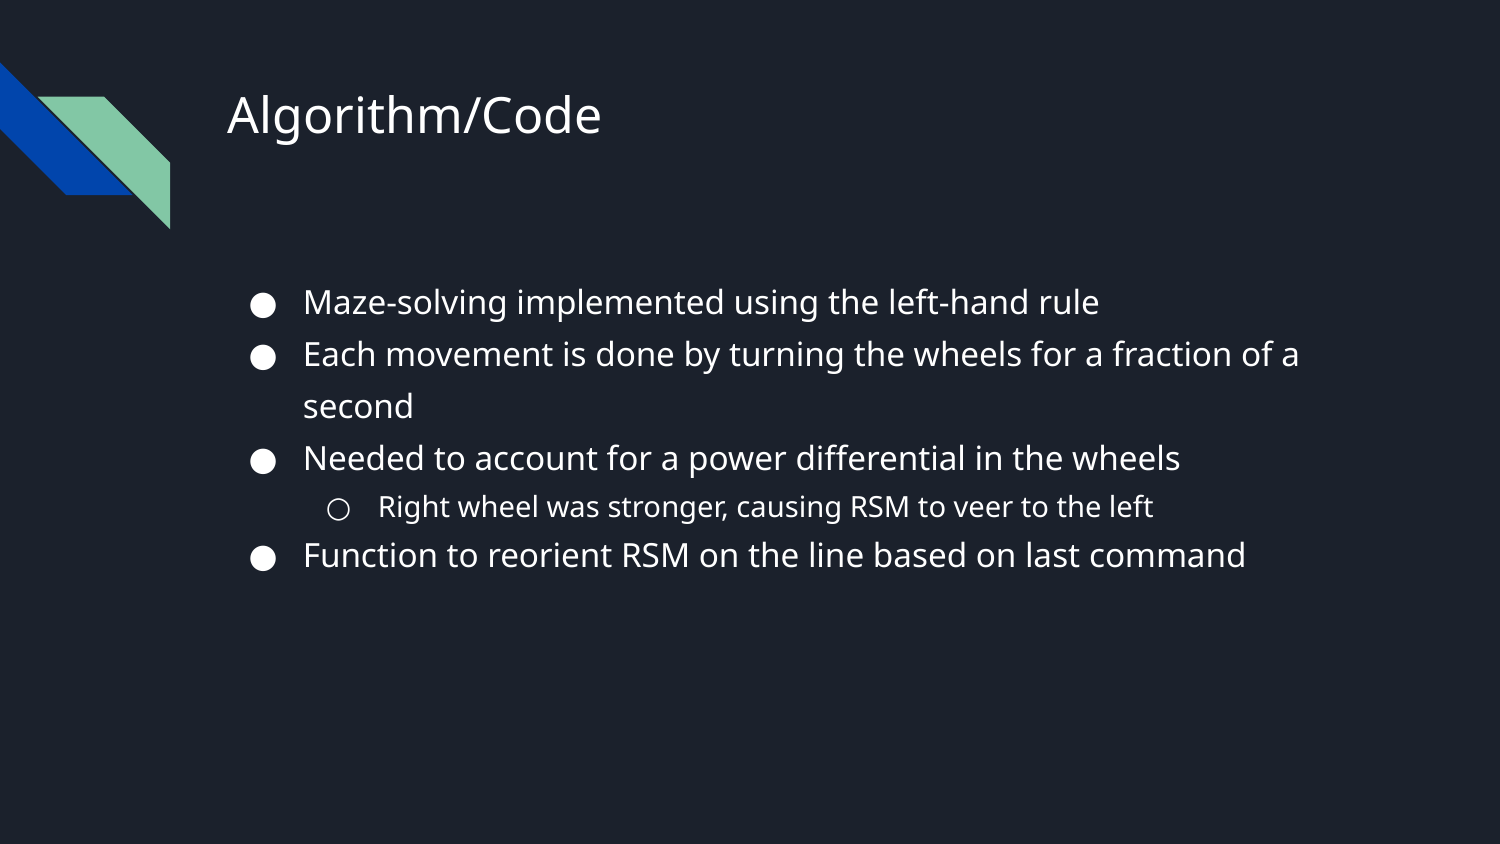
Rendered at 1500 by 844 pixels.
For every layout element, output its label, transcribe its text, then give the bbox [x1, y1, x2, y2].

list Maze-solving implemented using the left-hand rule Each movement is done by turning the wheels for a fraction of a second Needed to account for a power differential in the wheels Right wheel was stronger, causing RSM to veer to the left Function to reorient RSM on the line based on last command [212, 257, 1368, 735]
title Algorithm/Code [212, 64, 1368, 215]
